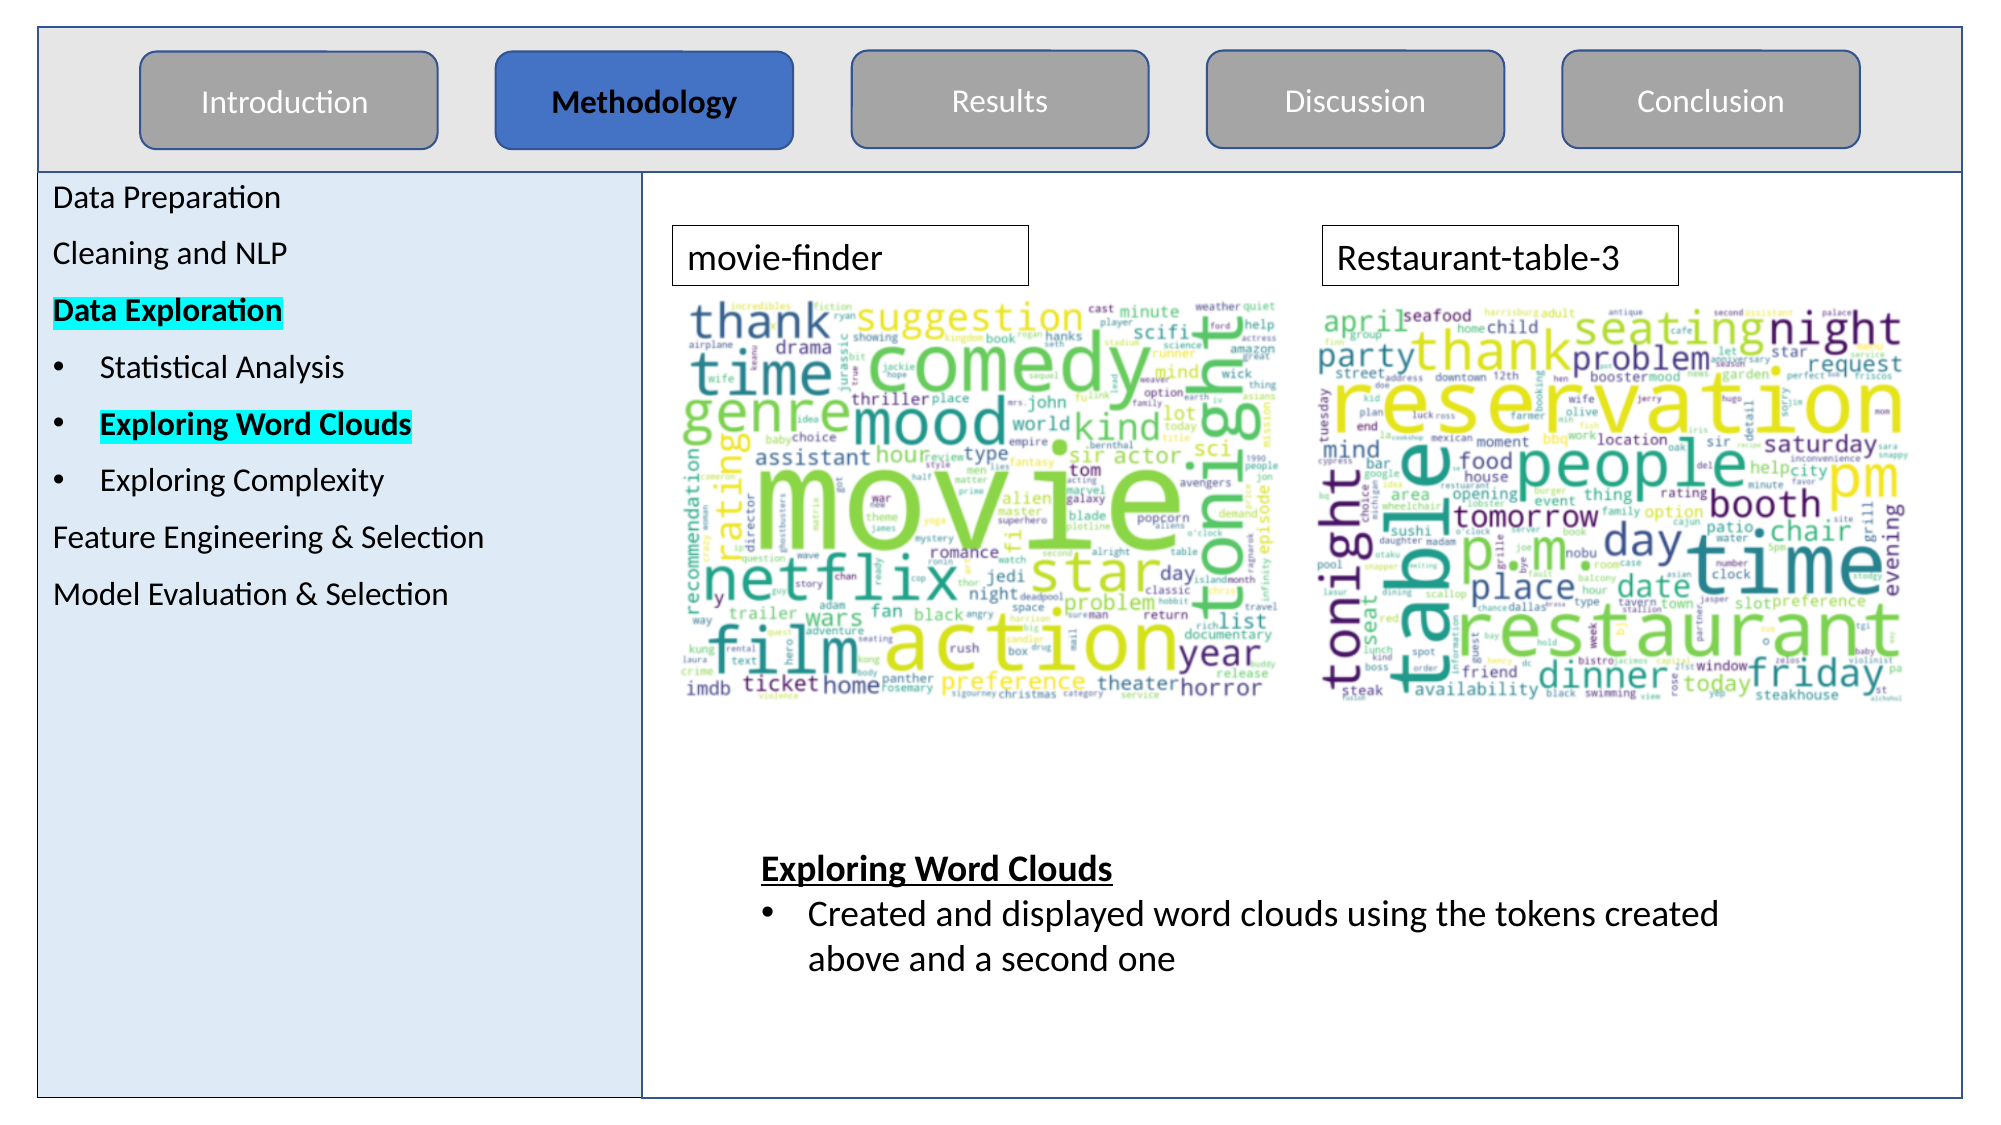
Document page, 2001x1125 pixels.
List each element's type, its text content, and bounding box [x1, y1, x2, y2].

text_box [37, 27, 1963, 173]
picture [672, 294, 1286, 711]
text_box movie-finder [672, 225, 1029, 286]
text_box Restaurant-table-3 [1322, 225, 1679, 286]
text_box [641, 173, 1963, 1099]
list Data Preparation Cleaning and NLP Data Exploration Statistical Analysis Exploring Word Clouds Exploring Complexity Feature Engineering & Selection Model Evaluation & Selection [37, 173, 641, 1098]
text_box Exploring Word Clouds Created and displayed word clouds using the tokens created above and a second one [746, 836, 1747, 987]
picture [1311, 294, 1918, 715]
